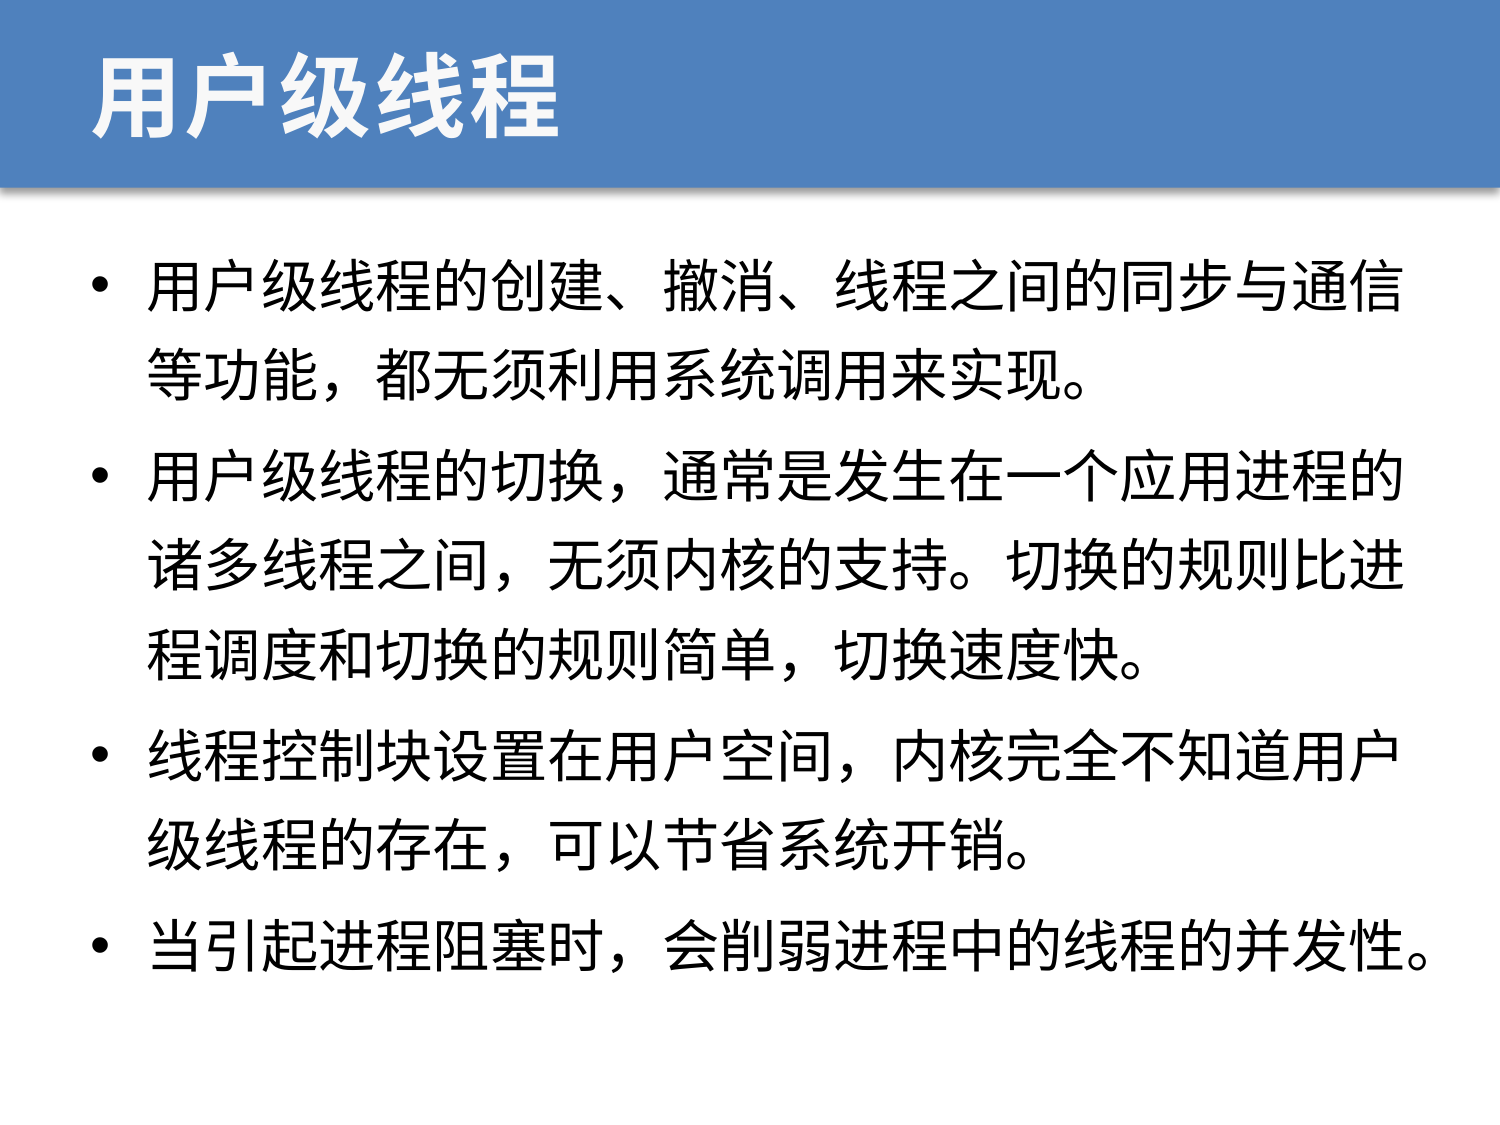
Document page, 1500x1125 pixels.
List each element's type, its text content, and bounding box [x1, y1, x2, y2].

list 用户级线程的创建、撤消、线程之间的同步与通信等功能，都无须利用系统调用来实现。 用户级线程的切换，通常是发生在一个应用进程的诸多线程之间，无须内核的支持。切换的规则比进程调度和切换的规则简单，切换速度快。 线程控制块设置在用户空间，内核完全不知道用户级线程的存在，可以节省系统开销。 当引起进程阻塞时，会削弱进程中的线程的并发性。 [75, 221, 1425, 1021]
title 用户级线程 [75, 0, 1425, 188]
